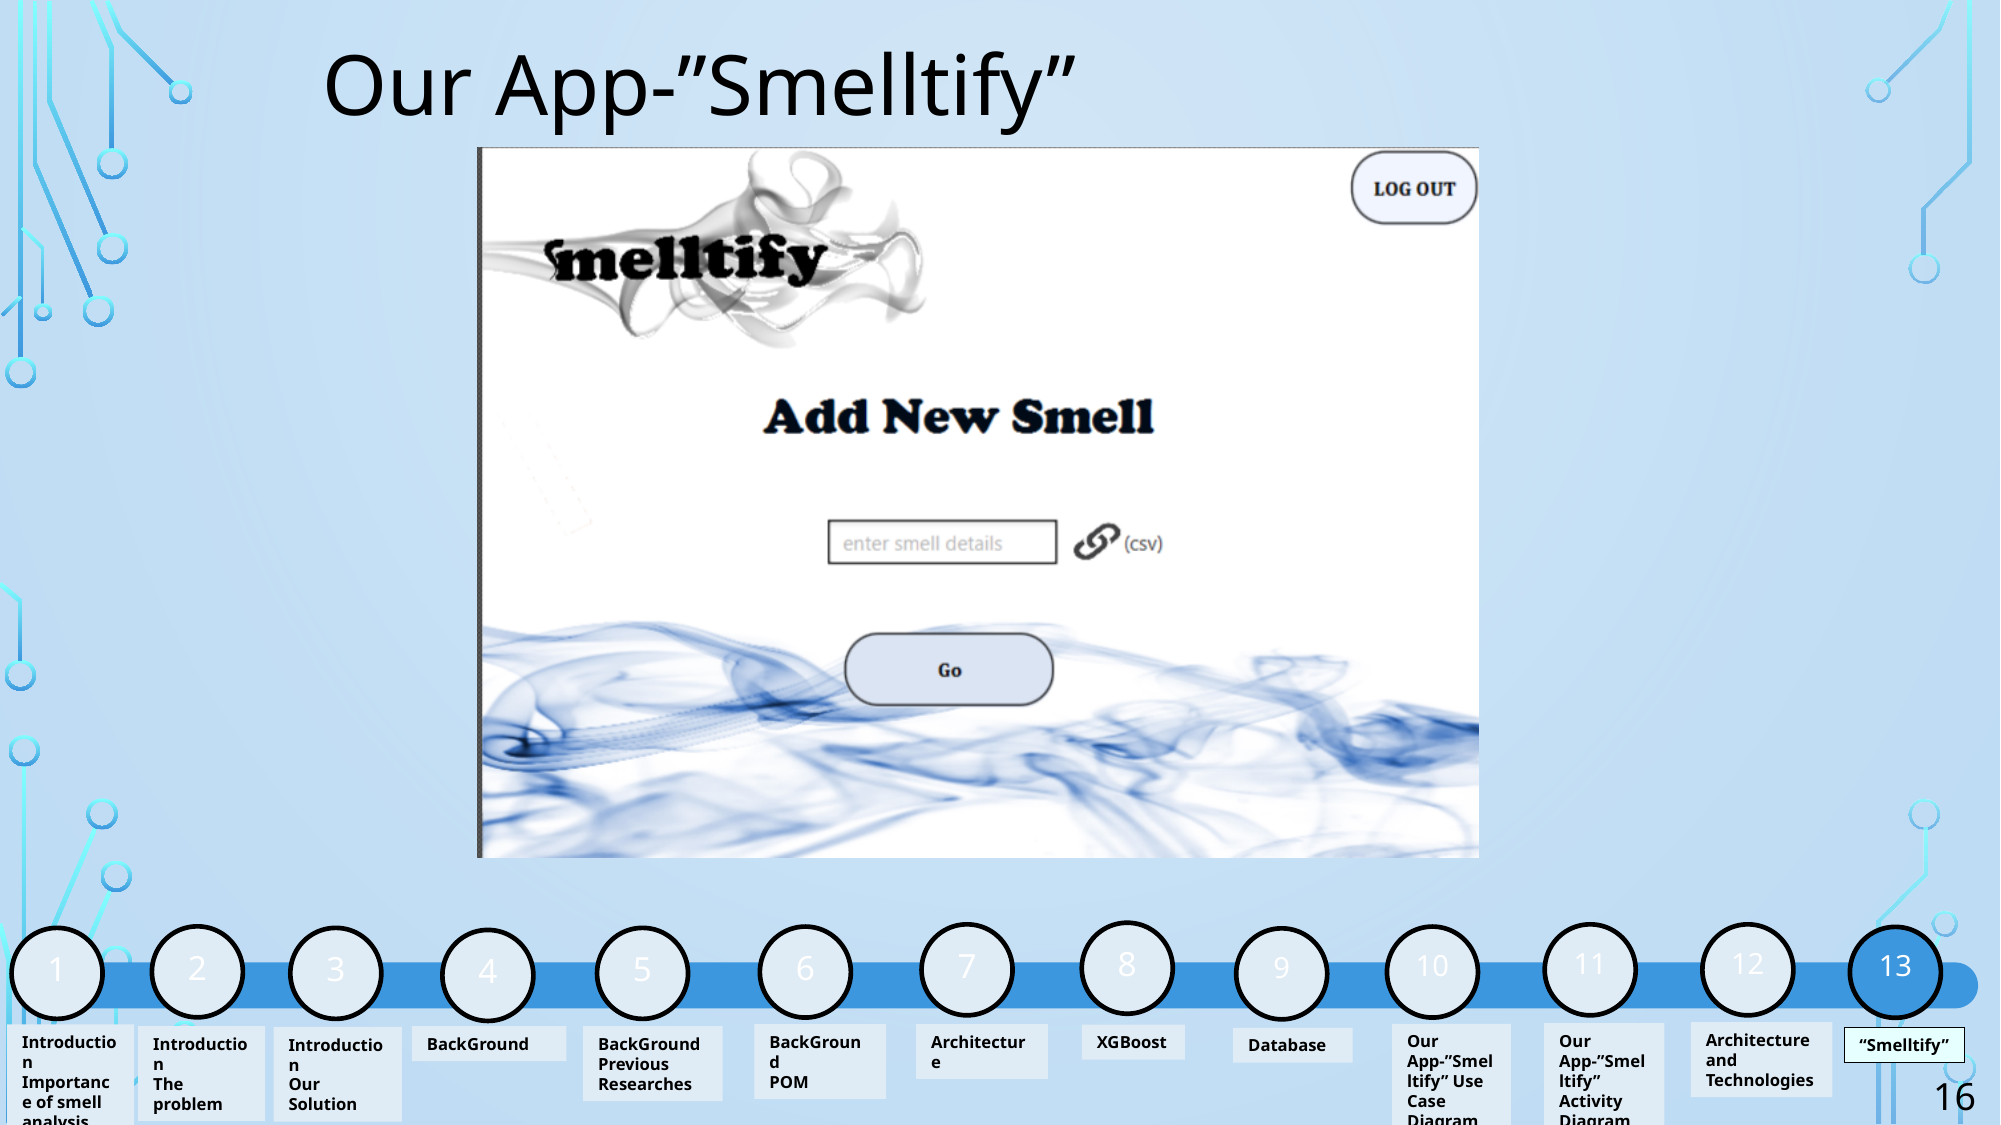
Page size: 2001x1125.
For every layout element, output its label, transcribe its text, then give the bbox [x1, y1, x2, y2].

text_box [1151, 961, 1250, 1010]
text_box BackGround Previous Researches [583, 1026, 723, 1102]
text_box [1925, 961, 1980, 1010]
text_box [1774, 961, 1866, 1010]
table_cell 1 [1916, 798, 1933, 802]
text_box [673, 961, 776, 1010]
text_box “Smelltify” [1844, 1027, 1965, 1063]
text_box 4 [441, 928, 535, 1023]
table_cell 1 [1934, 936, 1941, 947]
text_box 7 [920, 923, 1014, 1017]
text_box 5 [595, 926, 690, 1021]
text_box 11 [1543, 923, 1638, 1017]
text_box 8 [1080, 921, 1175, 1016]
text_box 2 [150, 925, 245, 1019]
table_cell 1 [1946, 0, 1953, 9]
text_box Introduction Our Solution [273, 1026, 402, 1122]
table_cell 1 [1967, 0, 1972, 25]
table_cell 1 [1924, 831, 1928, 856]
text_box BackGround POM [754, 1024, 887, 1099]
text_box [1313, 961, 1403, 1010]
text_box [226, 961, 305, 1010]
slide_number 16 [1864, 1065, 1992, 1125]
text_box Our App-”Smelltify” Use Case Diagram [1392, 1023, 1511, 1125]
text_box [367, 961, 455, 1010]
text_box Database [1233, 1027, 1353, 1063]
text_box Our App-”Smelltify” Activity Diagram [1544, 1023, 1665, 1125]
text_box XGBoost [1081, 1024, 1185, 1060]
picture [476, 147, 1479, 858]
text_box 10 [1385, 925, 1480, 1019]
text_box [993, 961, 1104, 1010]
text_box [1462, 961, 1564, 1010]
text_box Architecture and Technologies [1690, 1022, 1833, 1098]
text_box 3 [289, 926, 383, 1021]
text_box BackGround [411, 1026, 567, 1062]
text_box [88, 961, 168, 1010]
text_box [835, 961, 941, 1010]
text_box Introduction Importance of smell analysis [7, 1024, 135, 1125]
text_box 13 [1848, 925, 1943, 1020]
text_box 6 [758, 925, 853, 1019]
text_box [521, 961, 612, 1010]
text_box Architecture [916, 1024, 1048, 1079]
text_box [1616, 961, 1722, 1010]
text_box 12 [1701, 923, 1795, 1017]
text_box Introduction The problem [138, 1026, 266, 1121]
text_box 9 [1234, 927, 1329, 1021]
text_box Our App-”Smelltify” [307, 24, 1309, 140]
text_box 1 [10, 926, 104, 1021]
